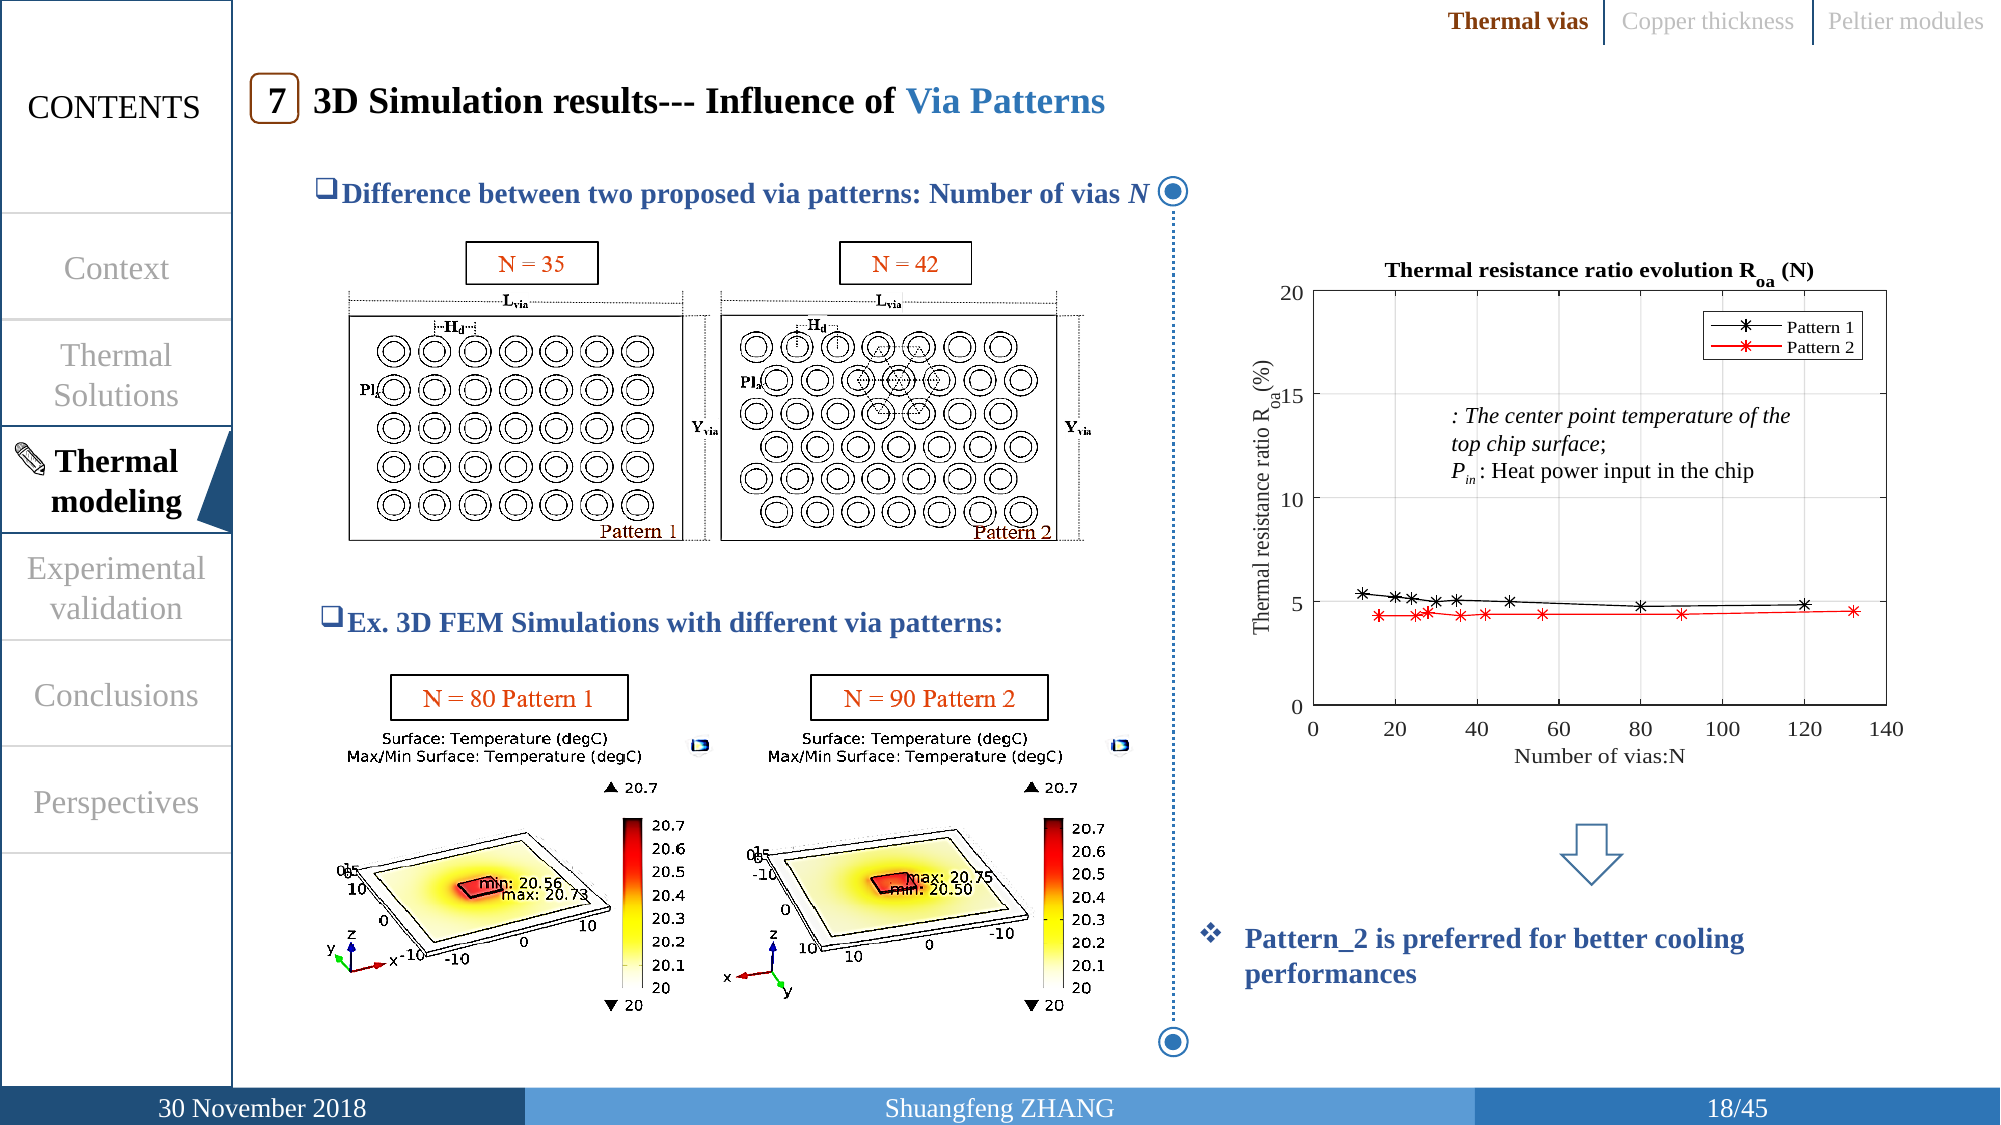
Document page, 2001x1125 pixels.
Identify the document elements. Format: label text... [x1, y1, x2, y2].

picture [1242, 241, 1903, 767]
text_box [14, 442, 45, 476]
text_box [1158, 177, 1188, 1057]
text_box [0, 534, 233, 1088]
table_header Thermal vias [1426, 0, 1603, 45]
table_header Copper thickness [1605, 0, 1812, 45]
text_box 3D Simulation results--- Influence of Via Patterns [298, 68, 1464, 129]
text_box 30 November 2018 [0, 1086, 524, 1125]
text_box Difference between two proposed via patterns: Number of vias N [299, 167, 1171, 218]
table_header Peltier modules [1814, 0, 2000, 45]
picture [299, 674, 1140, 1020]
text_box Shuangfeng ZHANG [524, 1086, 1474, 1125]
text_box Pattern_2 is preferred for better cooling performances [1188, 911, 1938, 997]
text_box Ex. 3D FEM Simulations with different via patterns: [304, 595, 1158, 646]
text_box [0, 0, 233, 425]
picture [328, 241, 1109, 557]
text_box [1559, 823, 1625, 887]
text_box 18/45 [1474, 1086, 2000, 1125]
text_box Thermal modeling [0, 425, 233, 534]
text_box 7 [249, 72, 300, 124]
